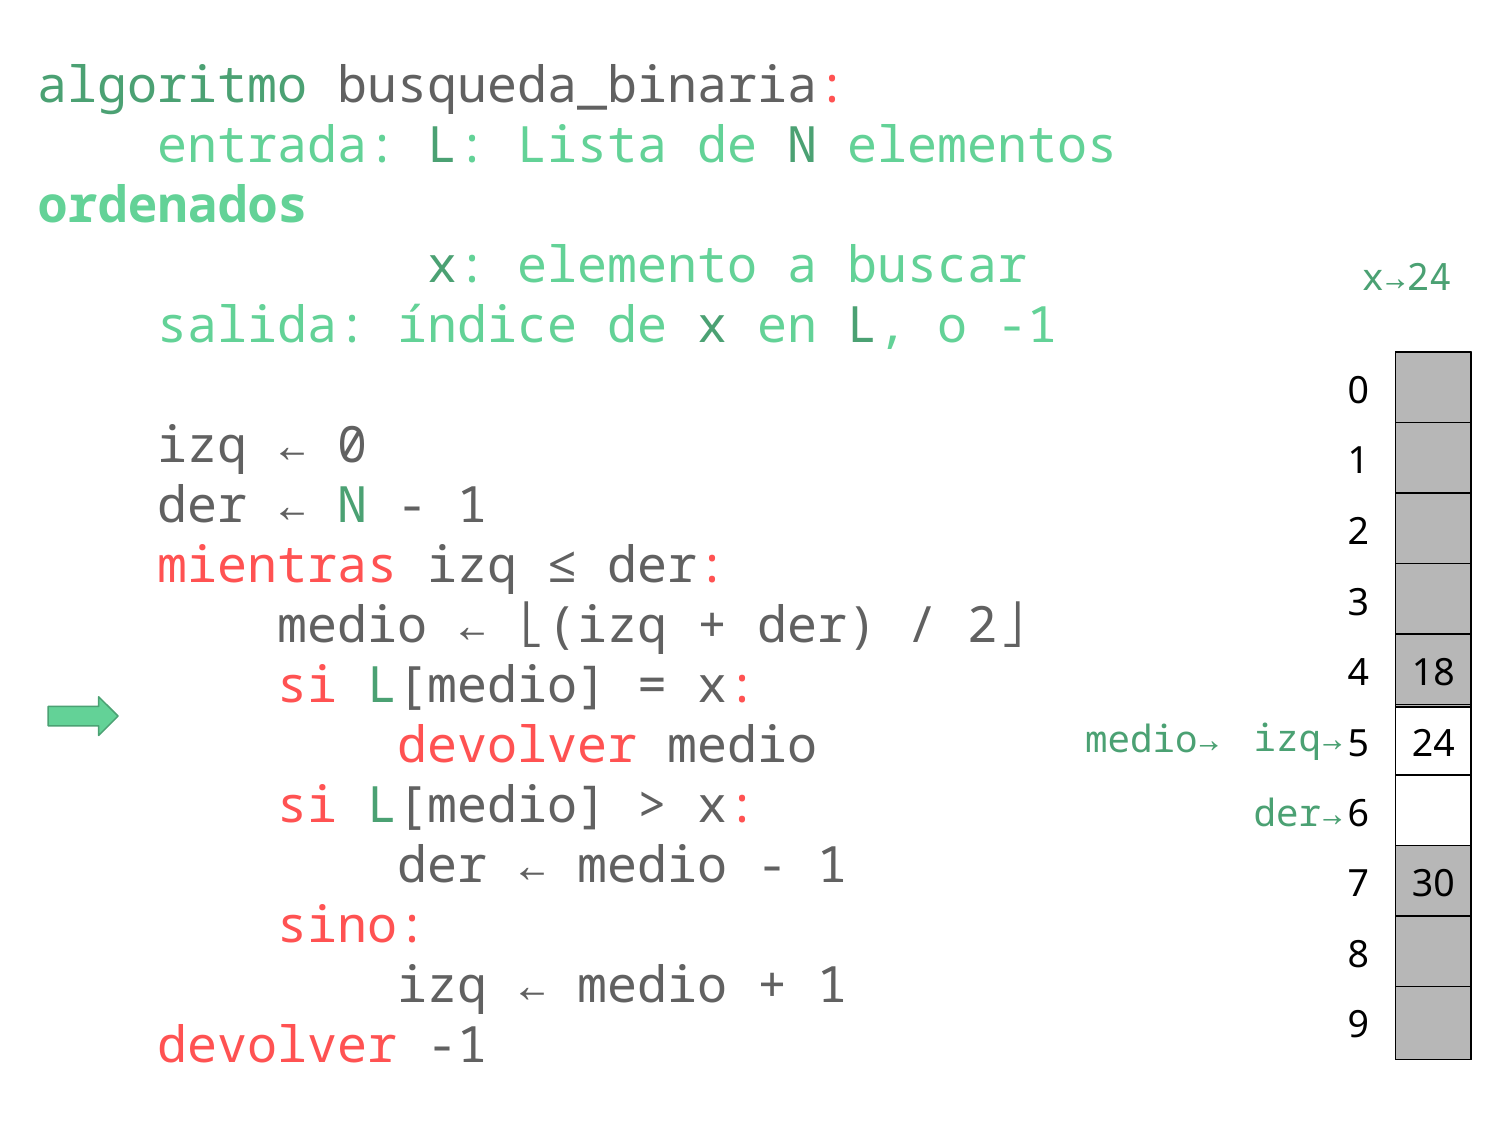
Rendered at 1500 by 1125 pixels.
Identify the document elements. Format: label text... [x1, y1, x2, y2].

text_box 1 [1320, 422, 1395, 493]
text_box 2 [1320, 493, 1395, 563]
text_box 9 [1320, 986, 1395, 1060]
text_box 30 [1395, 845, 1472, 915]
text_box [1395, 774, 1472, 845]
text_box der→ [1213, 774, 1359, 848]
text_box [48, 696, 119, 736]
text_box medio→ [1059, 700, 1236, 774]
text_box [1395, 493, 1472, 563]
text_box algoritmo busqueda_binaria: entrada: L: Lista de N elementos ordenados x: elemento a buscar salida: índice de x en L, o -1 izq ← 0 der ← N - 1 mientras izq ≤ der: medio ← ⌊(izq + der) / 2⌋ si L[medio] = x: devolver medio si L[medio] > x: der ← medio - 1 sino: izq ← medio + 1 devolver -1 [22, 71, 1347, 1054]
text_box 3 [1320, 563, 1395, 634]
text_box 18 [1395, 634, 1472, 704]
text_box 5 [1359, 704, 1395, 774]
text_box 8 [1320, 915, 1395, 986]
text_box 6 [1359, 774, 1395, 845]
text_box izq→ [1236, 700, 1359, 774]
text_box [1395, 986, 1472, 1060]
text_box [1395, 704, 1472, 774]
text_box 7 [1320, 845, 1395, 915]
text_box 0 [1320, 352, 1395, 422]
text_box [1395, 422, 1472, 493]
text_box 4 [1320, 634, 1395, 704]
text_box [1395, 352, 1472, 422]
text_box x→24 [1276, 239, 1467, 313]
text_box [1395, 563, 1472, 634]
text_box [1395, 915, 1472, 986]
